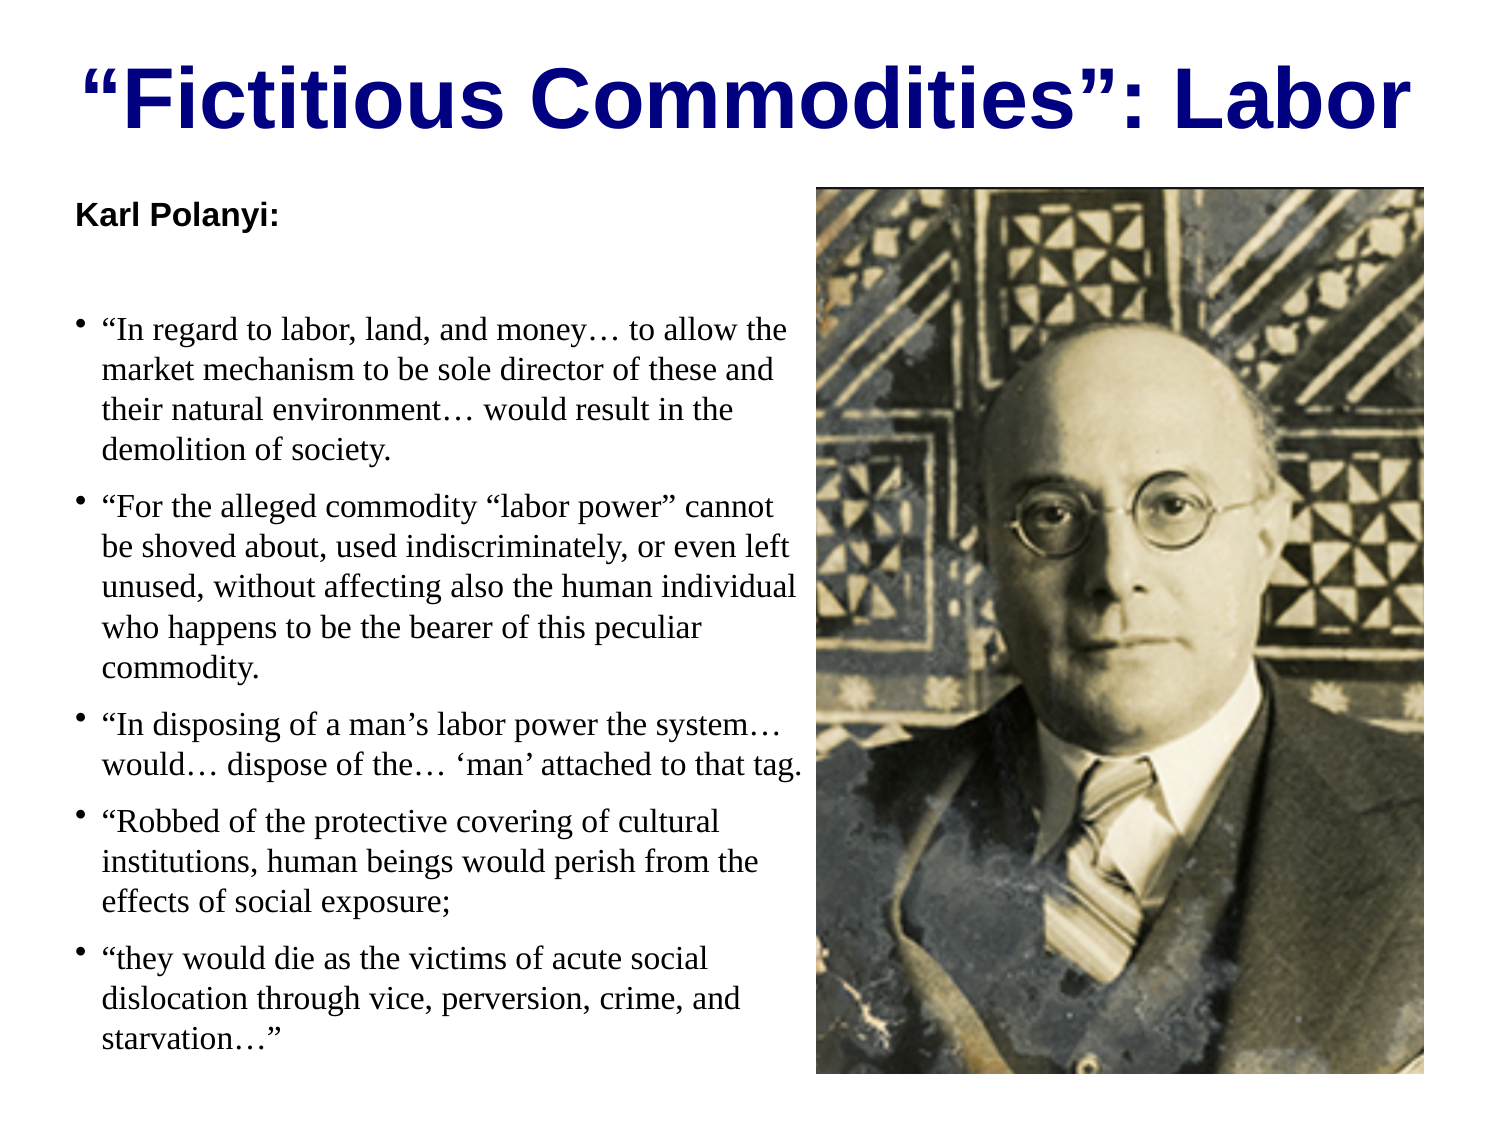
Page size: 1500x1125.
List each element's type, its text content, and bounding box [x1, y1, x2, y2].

picture [816, 187, 1424, 1074]
title “Fictitious Commodities”: Labor [68, 0, 1424, 188]
text_box Karl Polanyi: “In regard to labor, land, and money… to allow the market mechanism to be sole director of these and their natural environment… would result in the demoli­tion of society. “For the alleged commodity “labor power” cannot be shoved about, used indiscriminately, or even left unused, without affecting also the human individual who happens to be the bearer of this peculiar commodity. “In disposing of a man’s labor power the system… would… dispose of the… ‘man’ attached to that tag. “Robbed of the protective covering of cultural institutions, human beings would perish from the effects of social exposure; “they would die as the victims of acute social dislocation through vice, perversion, crime, and starvation…” [69, 187, 816, 1074]
